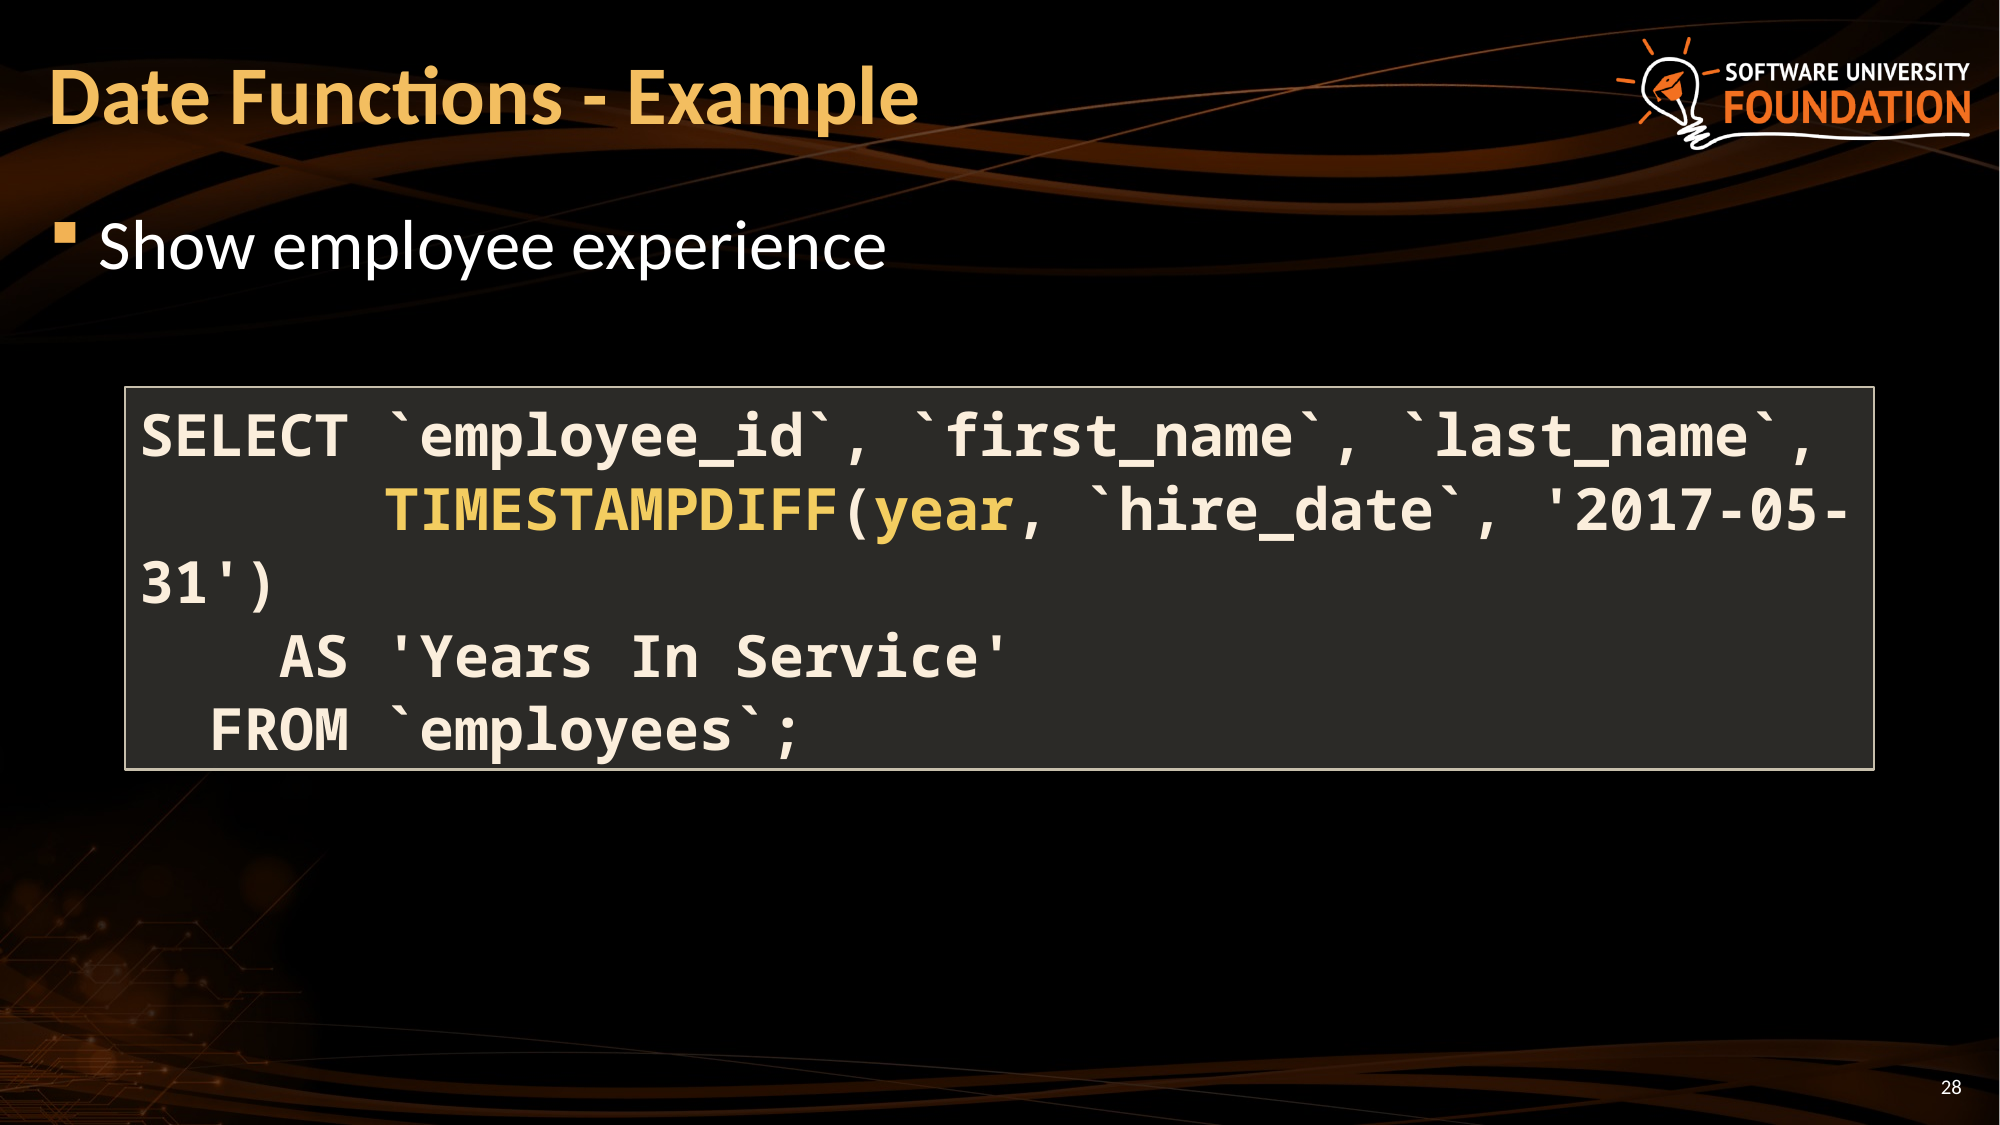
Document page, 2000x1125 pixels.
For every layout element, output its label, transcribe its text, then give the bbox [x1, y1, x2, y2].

title Date Functions - Example [30, 6, 1602, 189]
picture [0, 0, 2000, 1125]
text_box SELECT `employee_id`, `first_name`, `last_name`, TIMESTAMPDIFF(year, `hire_date`, '2017-05-31') AS 'Years In Service' FROM `employees`; [124, 387, 1875, 770]
list Show employee experience [31, 188, 1968, 1103]
